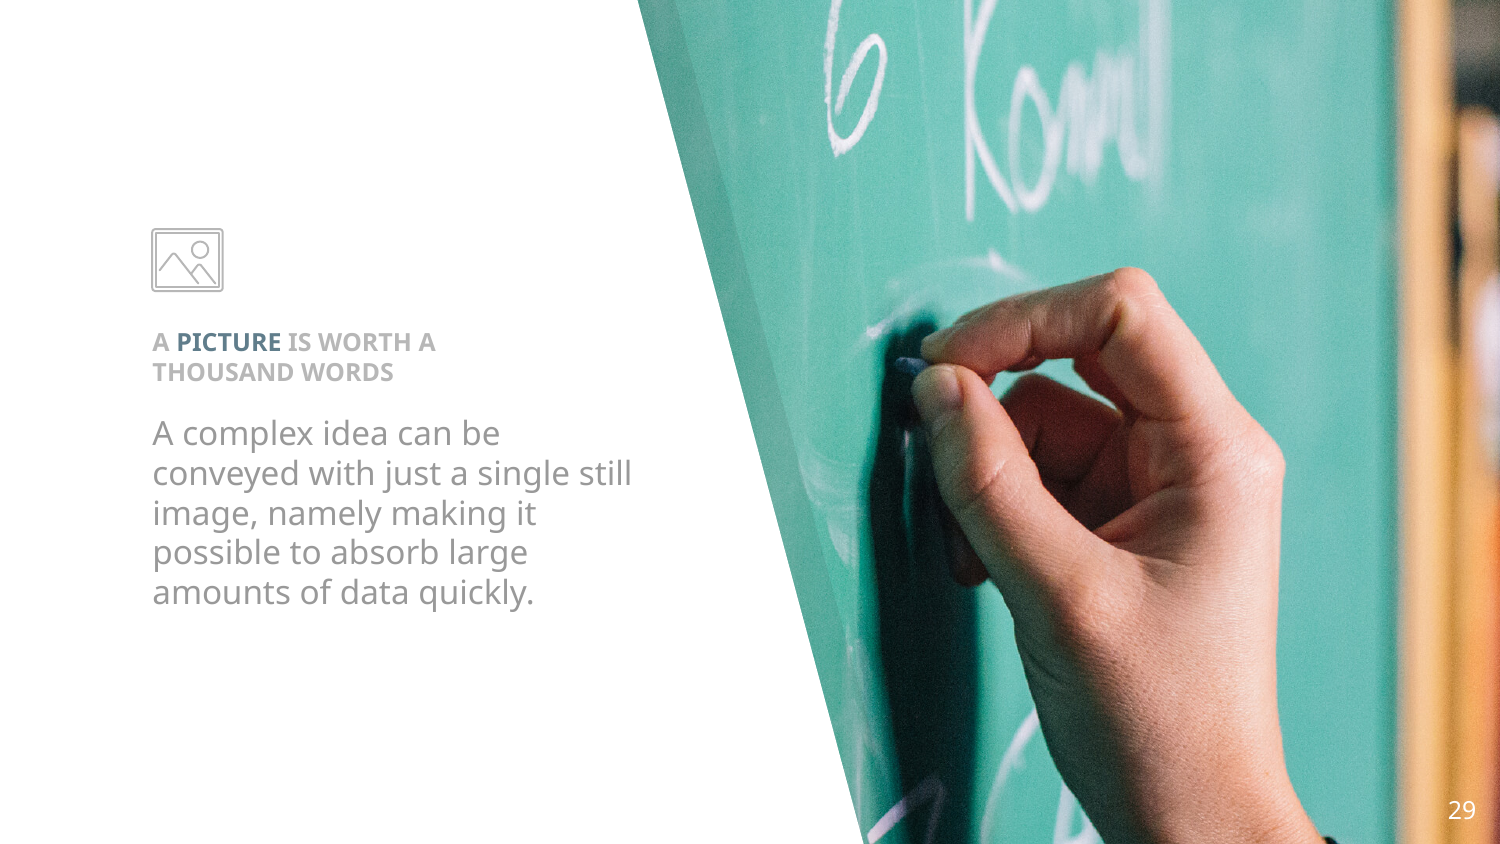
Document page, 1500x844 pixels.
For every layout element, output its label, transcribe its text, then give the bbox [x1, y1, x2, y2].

picture [638, 0, 1500, 844]
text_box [151, 228, 223, 292]
list A complex idea can be conveyed with just a single still image, namely making it possible to absorb large amounts of data quickly. [137, 396, 654, 767]
title A PICTURE IS WORTH A THOUSAND WORDS [137, 321, 572, 396]
slide_number 29 [1401, 779, 1492, 844]
